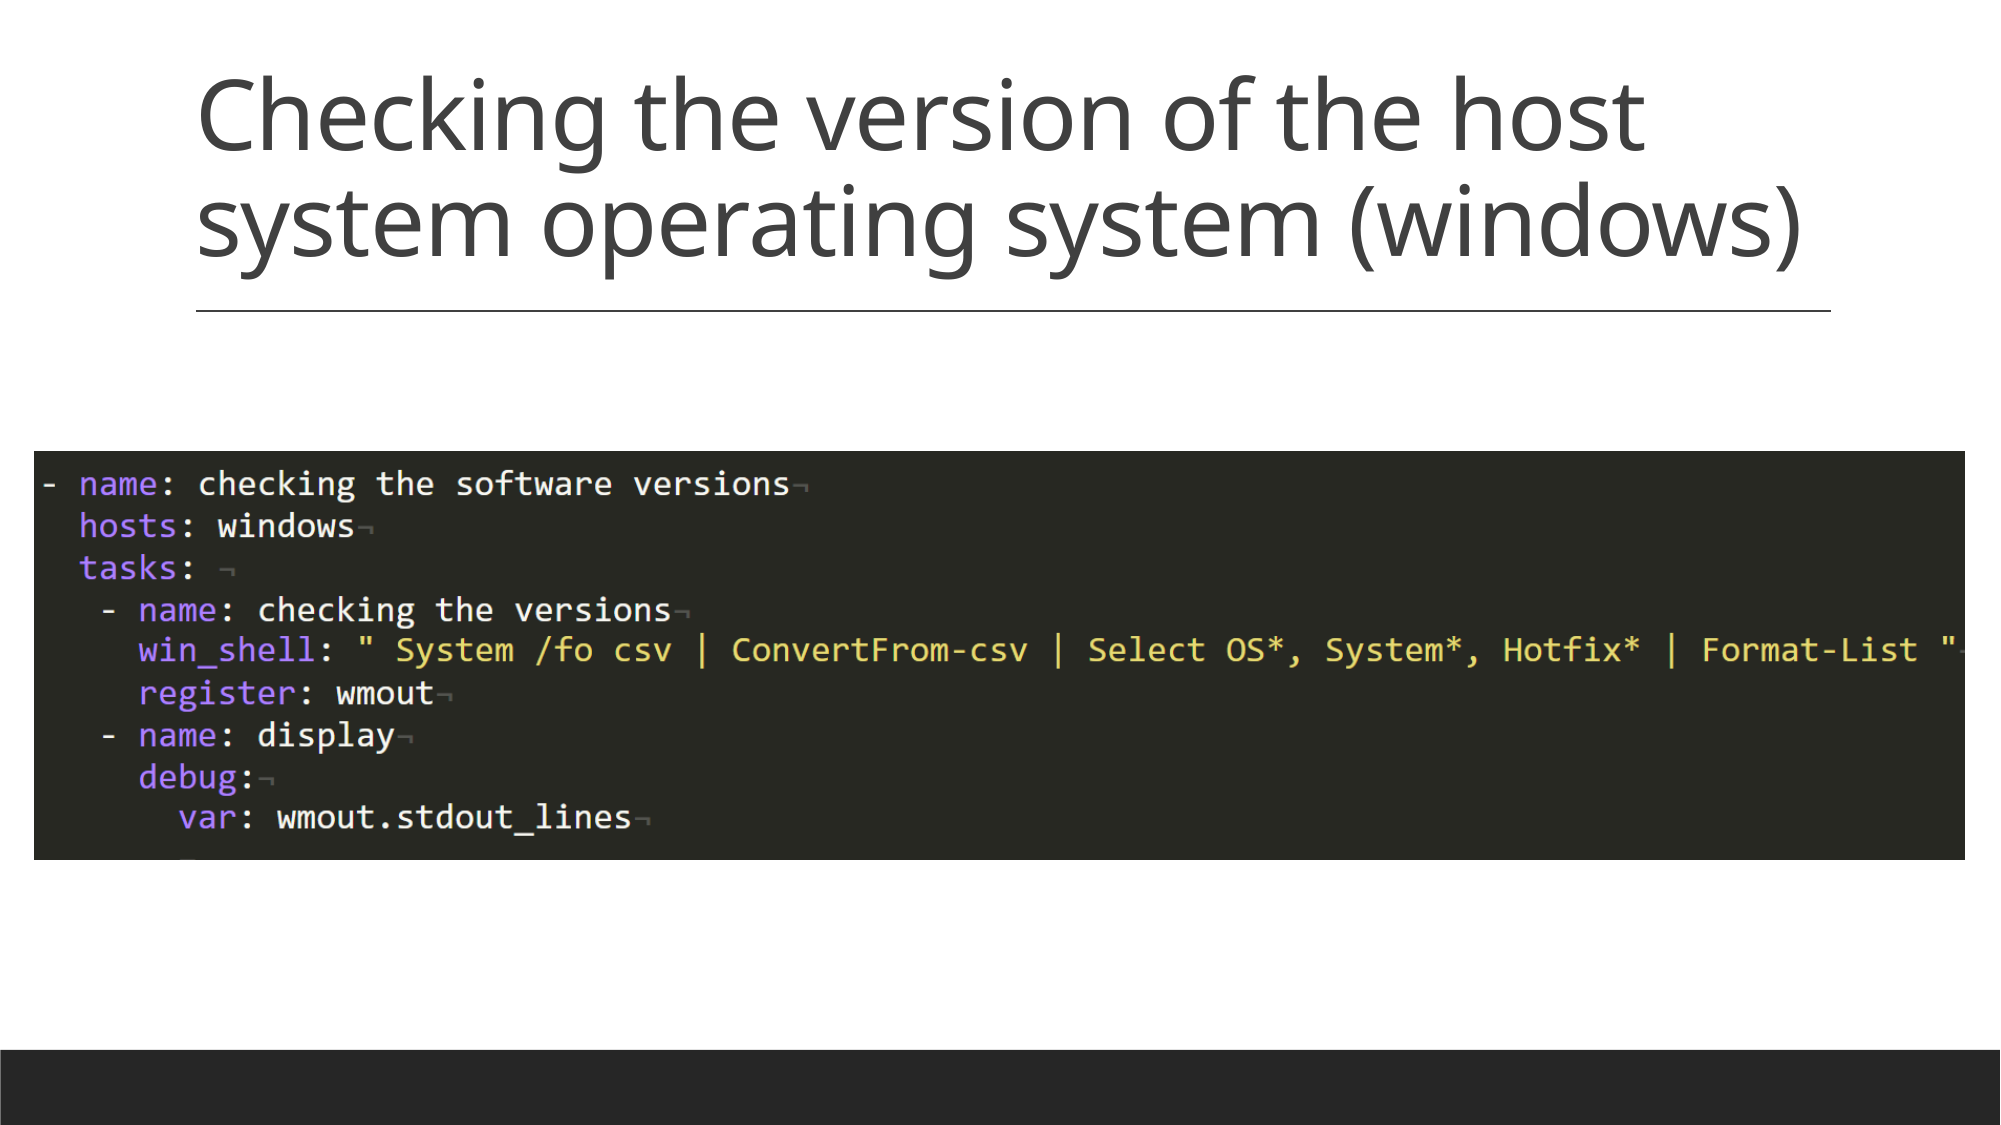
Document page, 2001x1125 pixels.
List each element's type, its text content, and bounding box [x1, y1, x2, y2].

title Checking the version of the host system operating system (windows) [180, 47, 1830, 285]
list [33, 450, 1965, 860]
